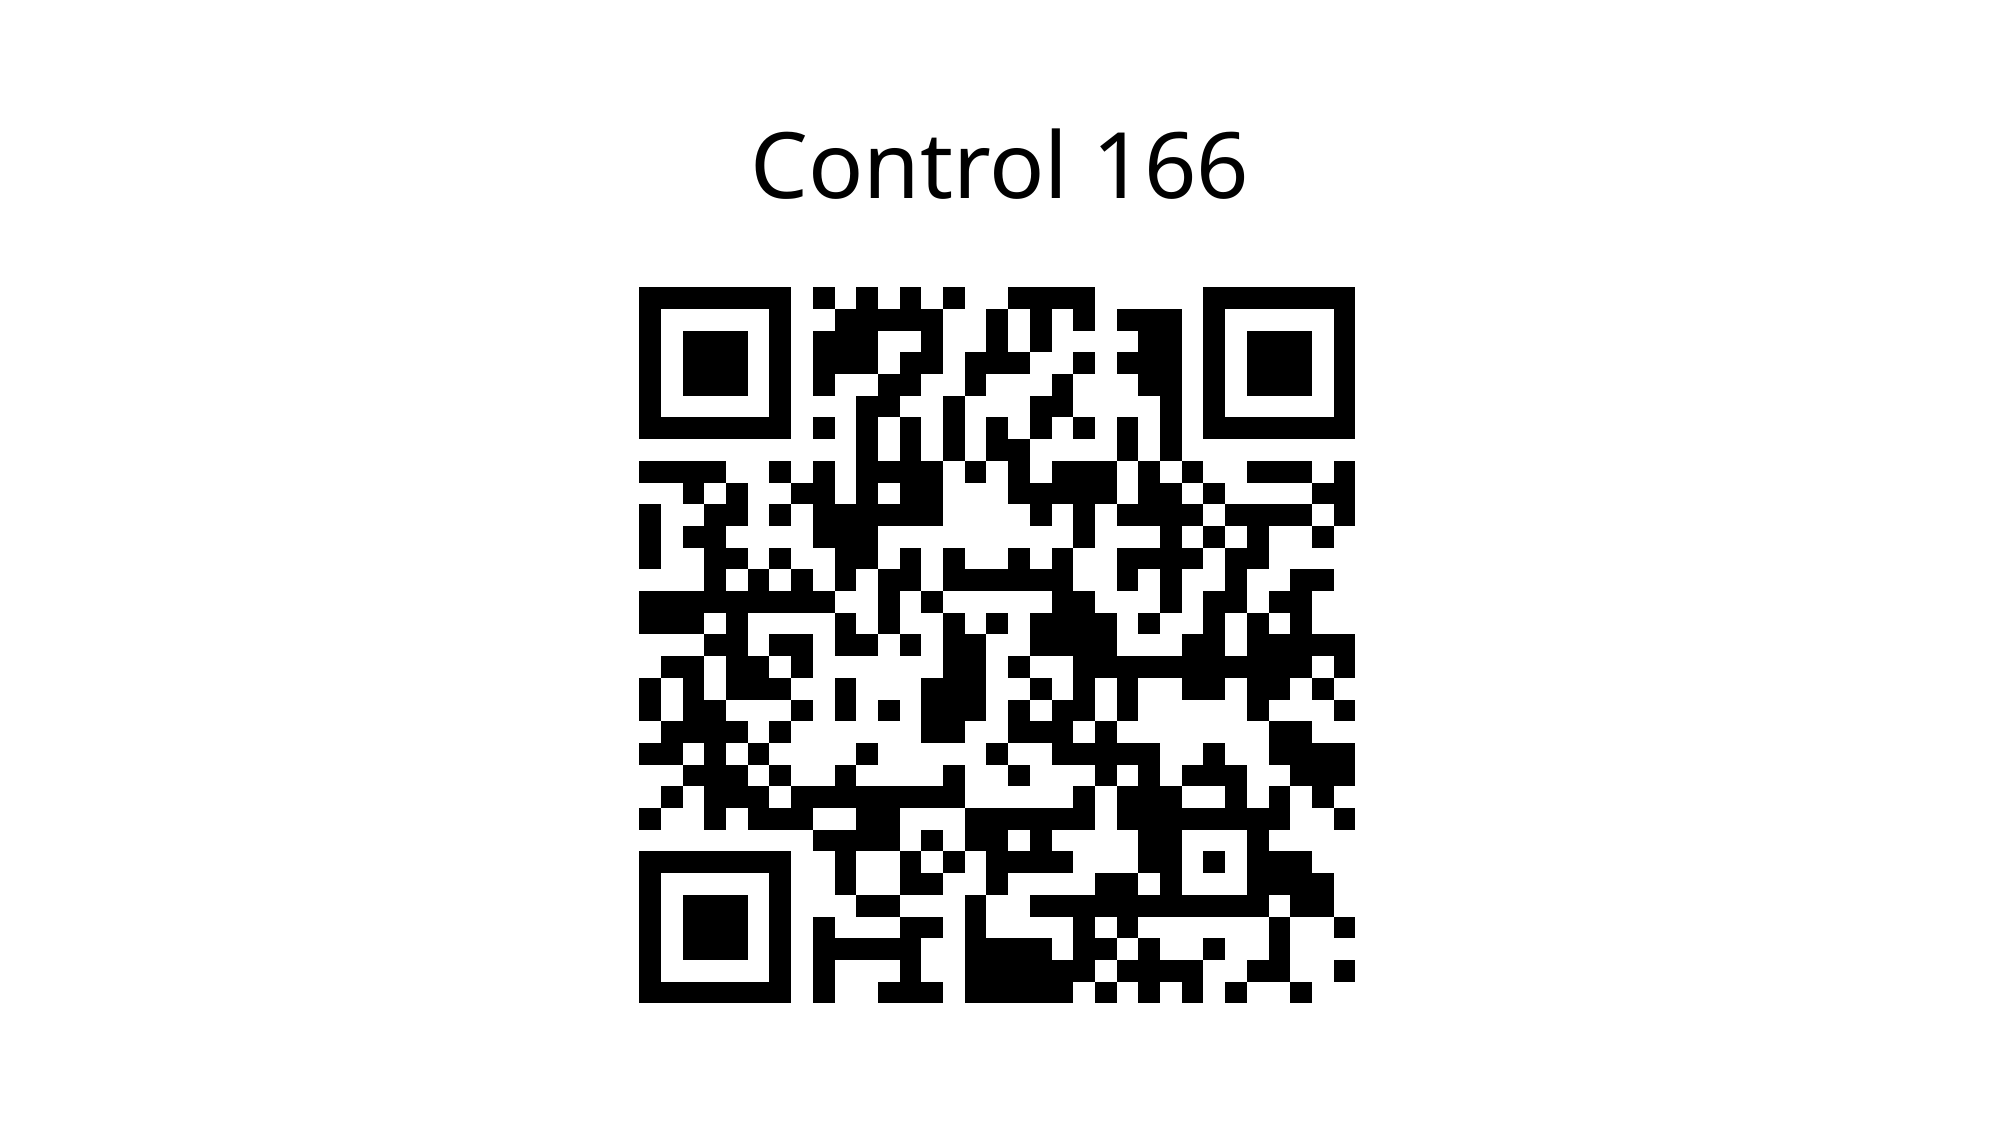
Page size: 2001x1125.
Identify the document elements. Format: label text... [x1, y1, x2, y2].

picture [566, 214, 1434, 1082]
title Control 166 [137, 59, 1863, 278]
